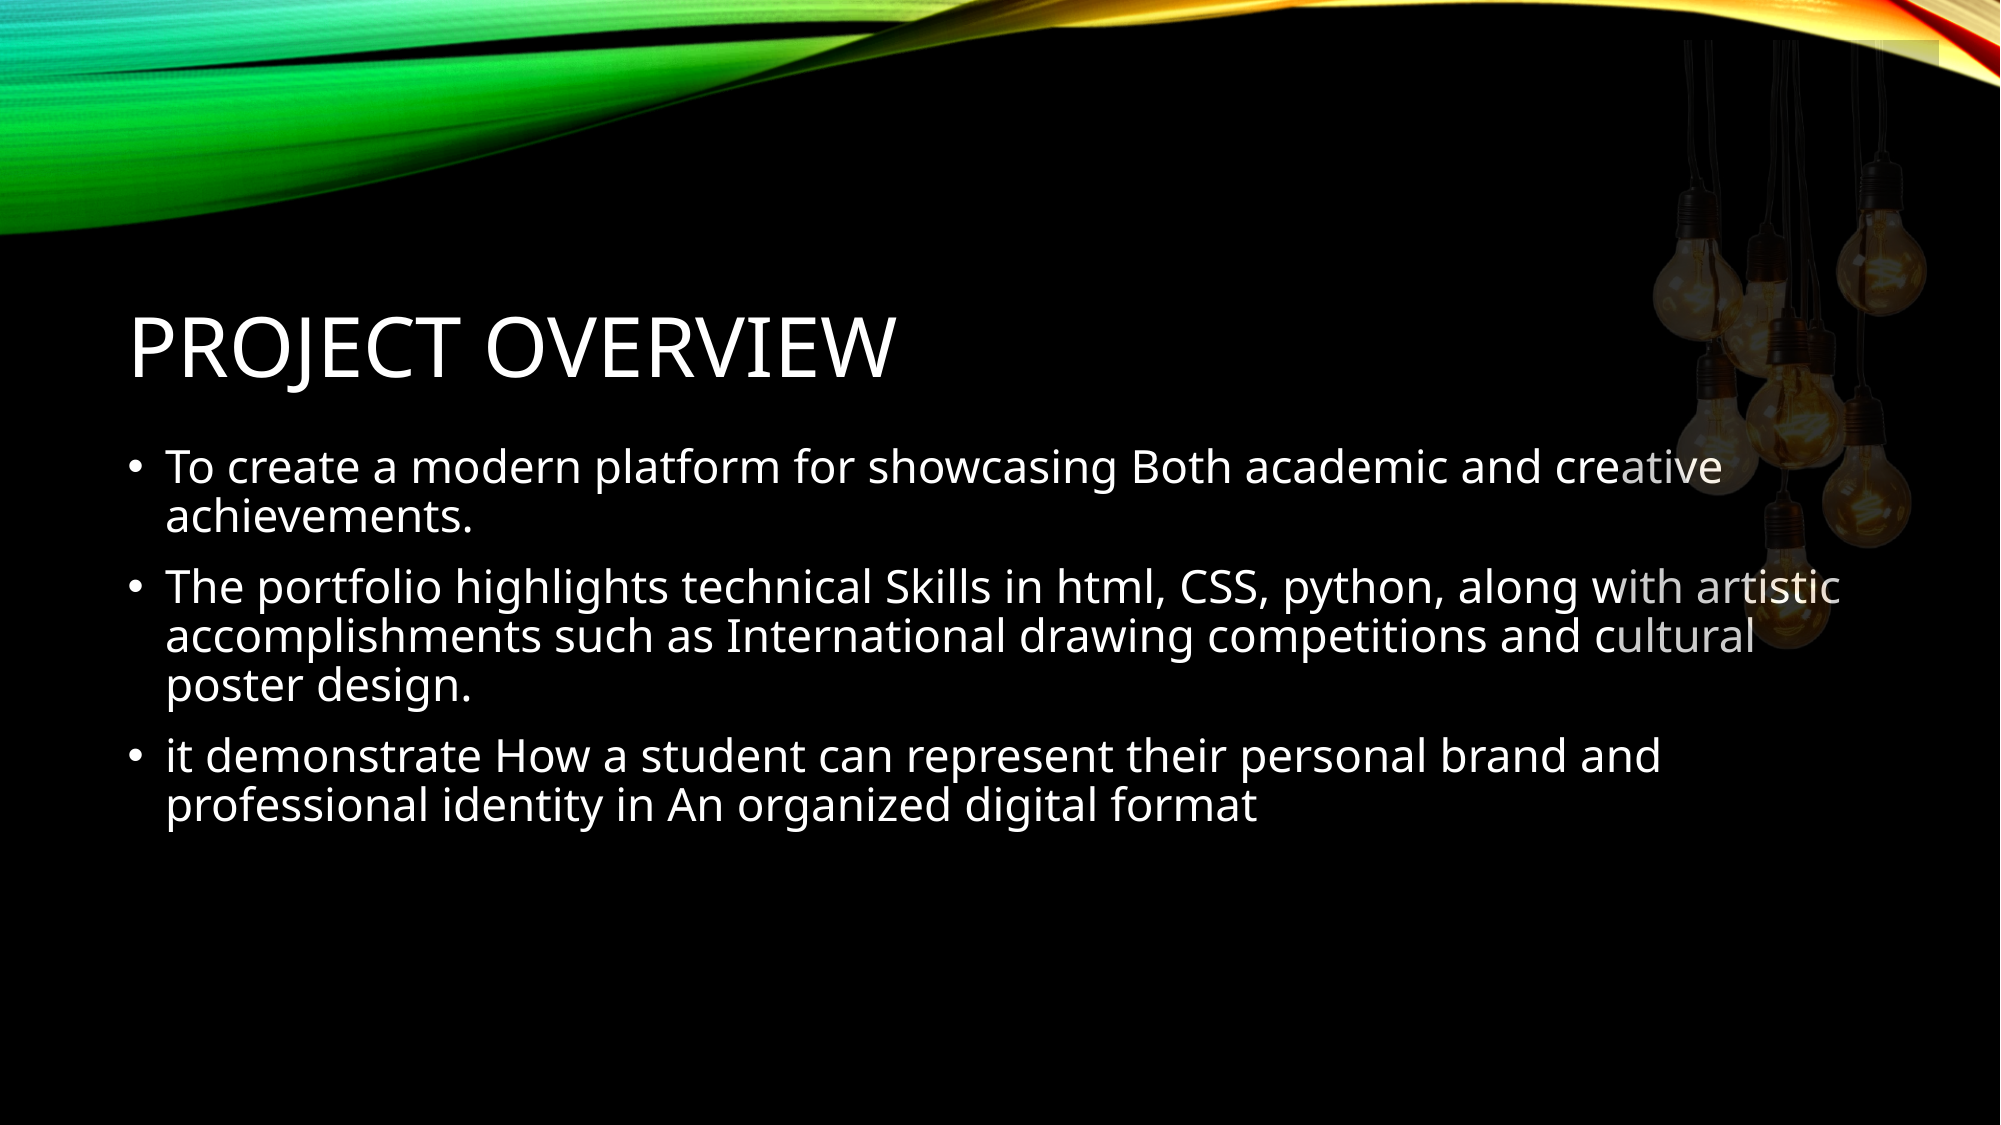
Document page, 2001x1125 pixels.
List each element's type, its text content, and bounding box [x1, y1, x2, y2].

picture [0, 0, 2000, 661]
list To create a modern platform for showcasing Both academic and creative achievements. The portfolio highlights technical Skills in html, CSS, python, along with artistic accomplishments such as International drawing competitions and cultural poster design. it demonstrate How a student can represent their personal brand and professional identity in An organized digital format [112, 436, 1888, 1021]
title Project overview [112, 199, 1190, 436]
